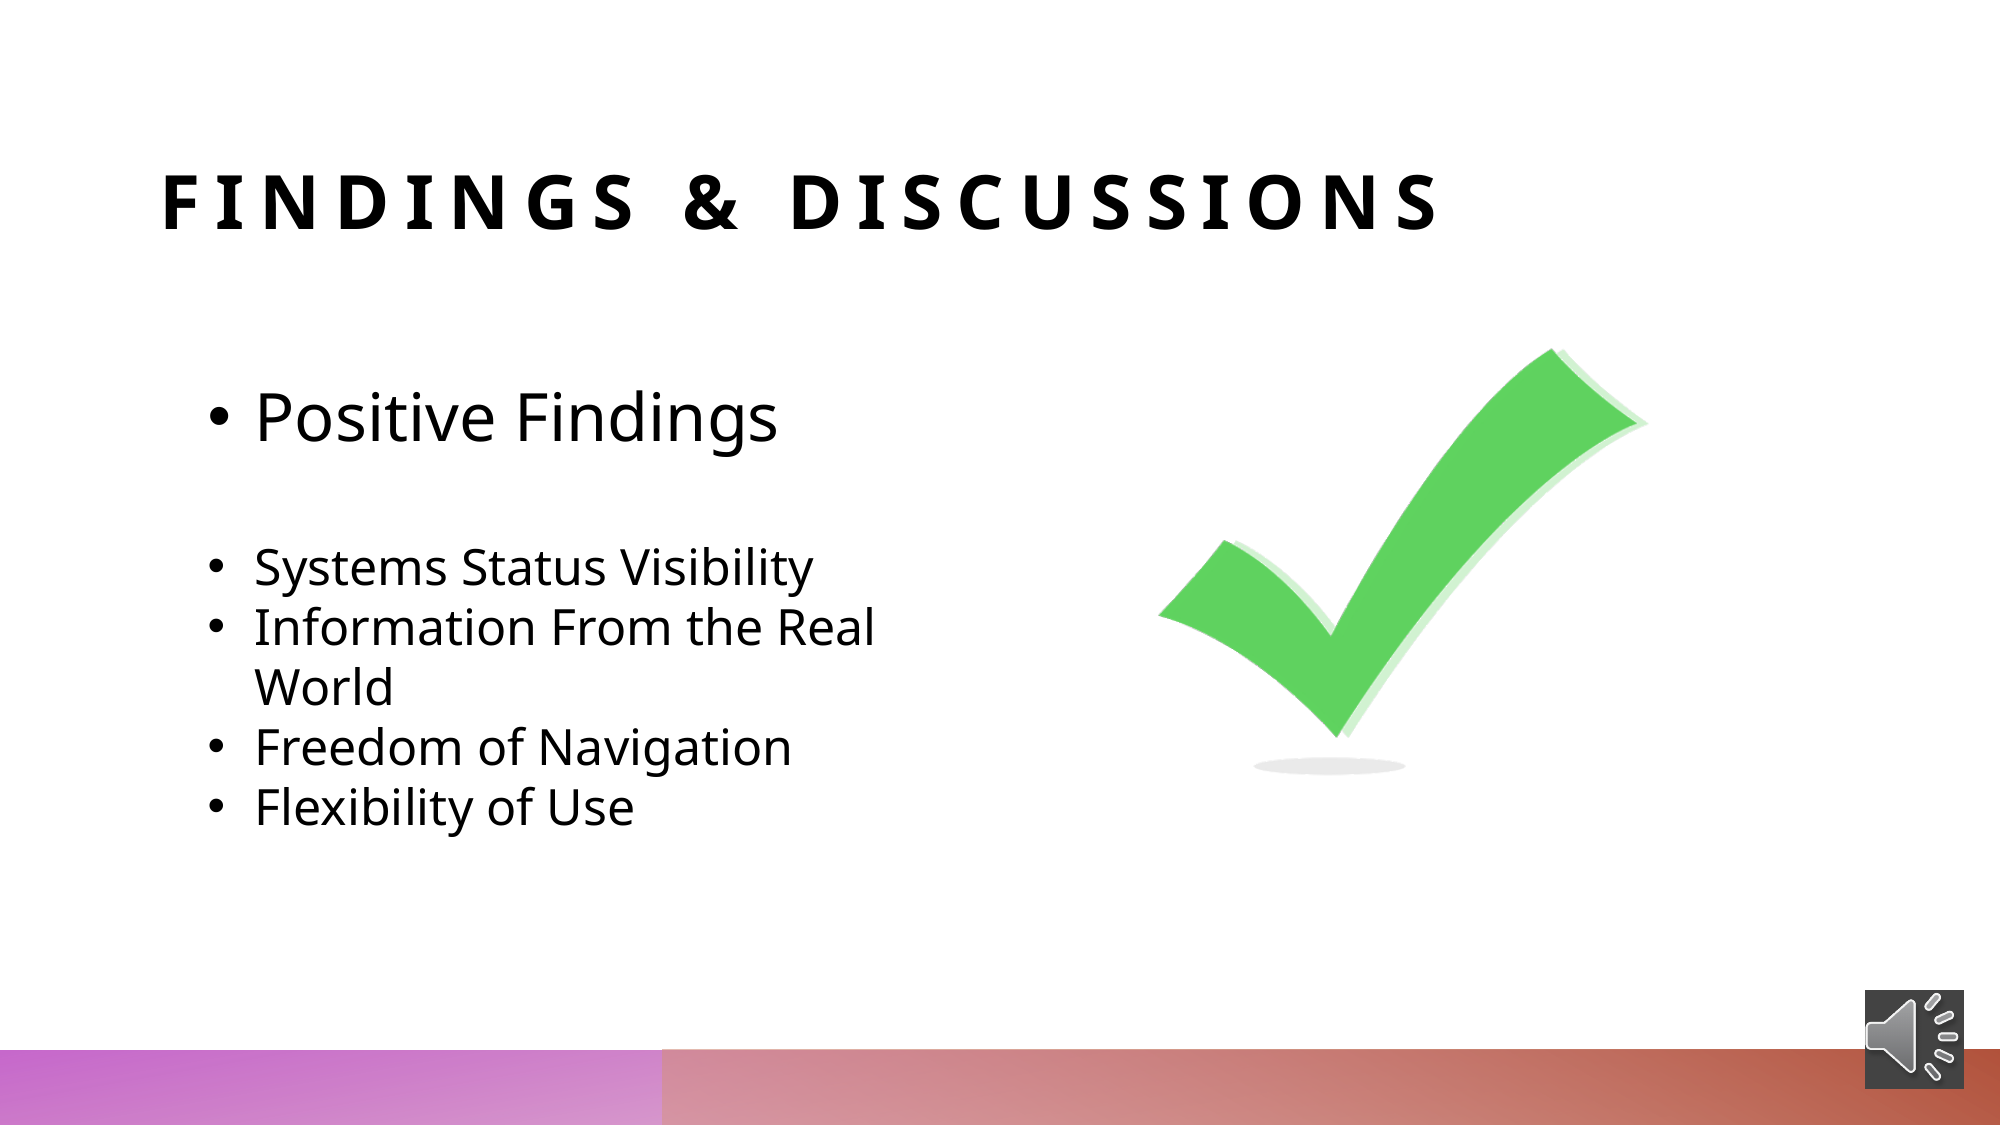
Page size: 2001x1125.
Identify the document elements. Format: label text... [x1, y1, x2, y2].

title Findings & Discussions [160, 42, 1840, 245]
picture [1864, 989, 1965, 1090]
picture [1139, 327, 1668, 798]
text_box Positive Findings Systems Status Visibility Information From the Real World Freedom of Navigation Flexibility of Use [192, 367, 1033, 963]
